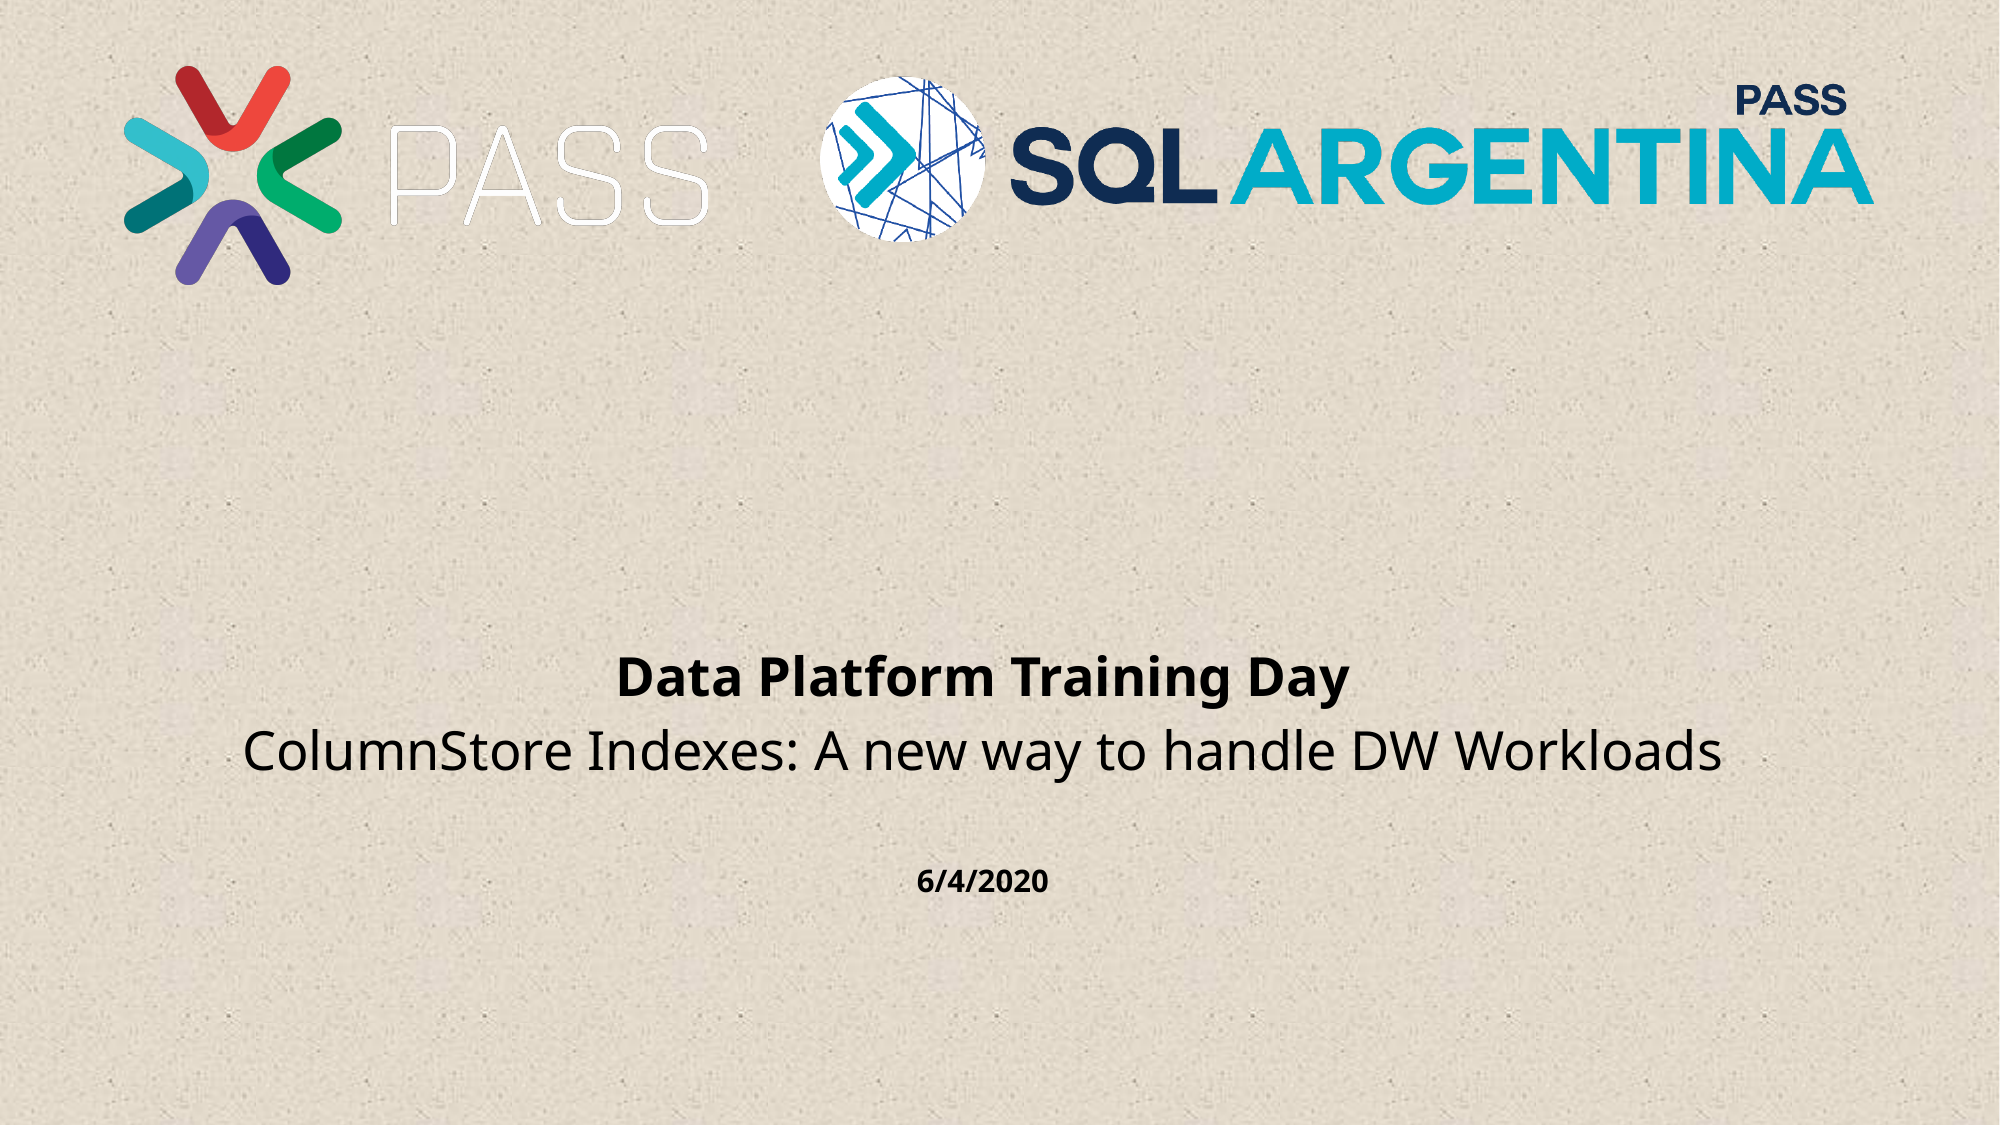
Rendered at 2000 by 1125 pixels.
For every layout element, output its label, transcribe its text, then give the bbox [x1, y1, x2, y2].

title Data Platform Training Day ColumnStore Indexes: A new way to handle DW Workloads 6/4/2020 [217, 564, 1749, 910]
text_box [250, 633, 2000, 815]
picture [0, 0, 2000, 1125]
